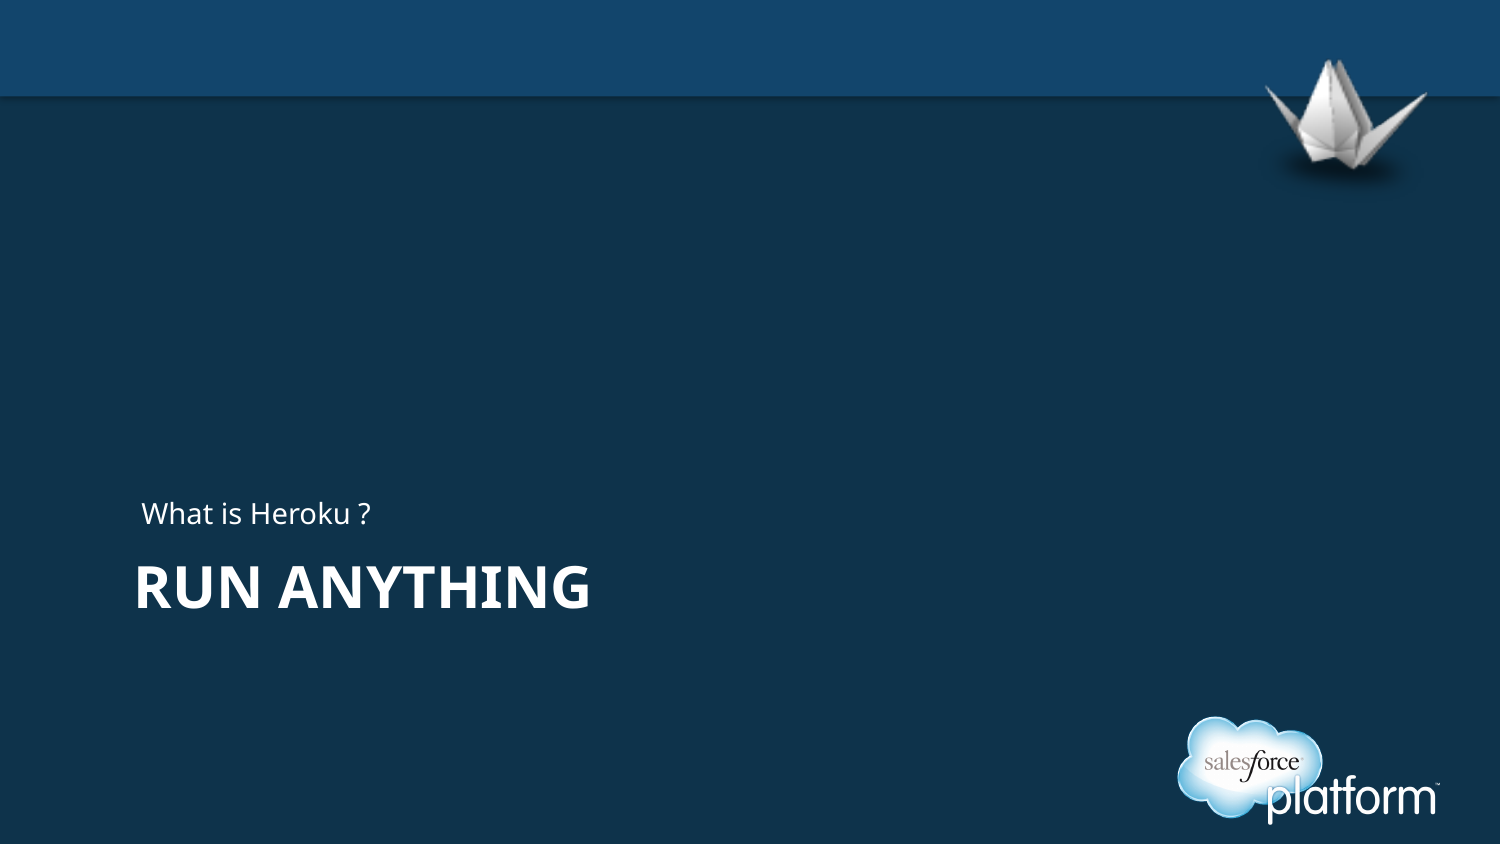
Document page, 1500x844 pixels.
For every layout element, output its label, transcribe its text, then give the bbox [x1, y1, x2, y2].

picture [1168, 702, 1450, 839]
list What is Heroku ? [118, 357, 1394, 543]
title Run Anything [118, 543, 1394, 710]
picture [1250, 45, 1436, 208]
